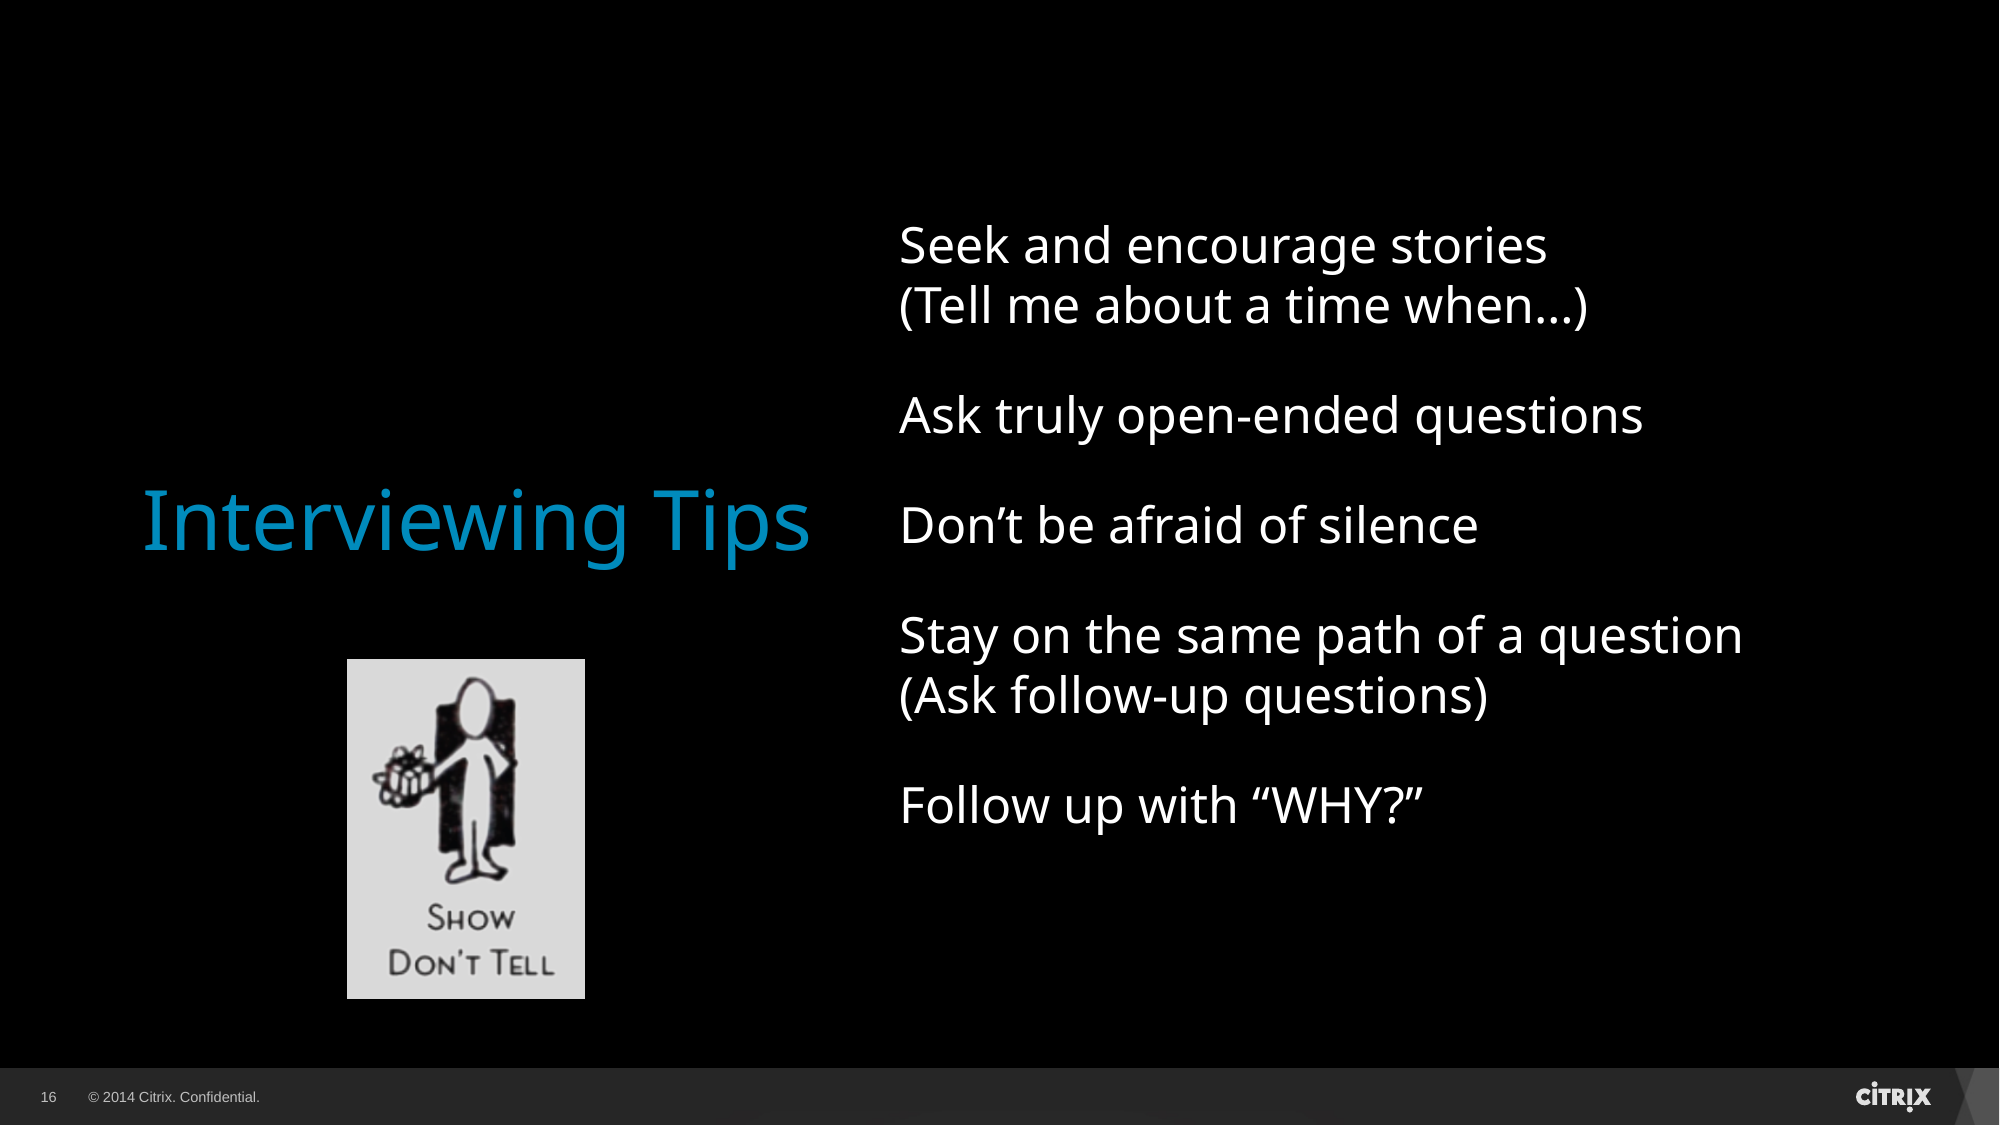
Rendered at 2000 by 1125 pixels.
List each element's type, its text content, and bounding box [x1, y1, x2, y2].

picture [0, 1068, 2000, 1125]
text_box Seek and encourage stories (Tell me about a time when…) Ask truly open-ended questions Don’t be afraid of silence Stay on the same path of a question (Ask follow-up questions) Follow up with “WHY?” [865, 205, 1944, 841]
list Interviewing Tips [67, 471, 865, 575]
picture [346, 658, 586, 1000]
